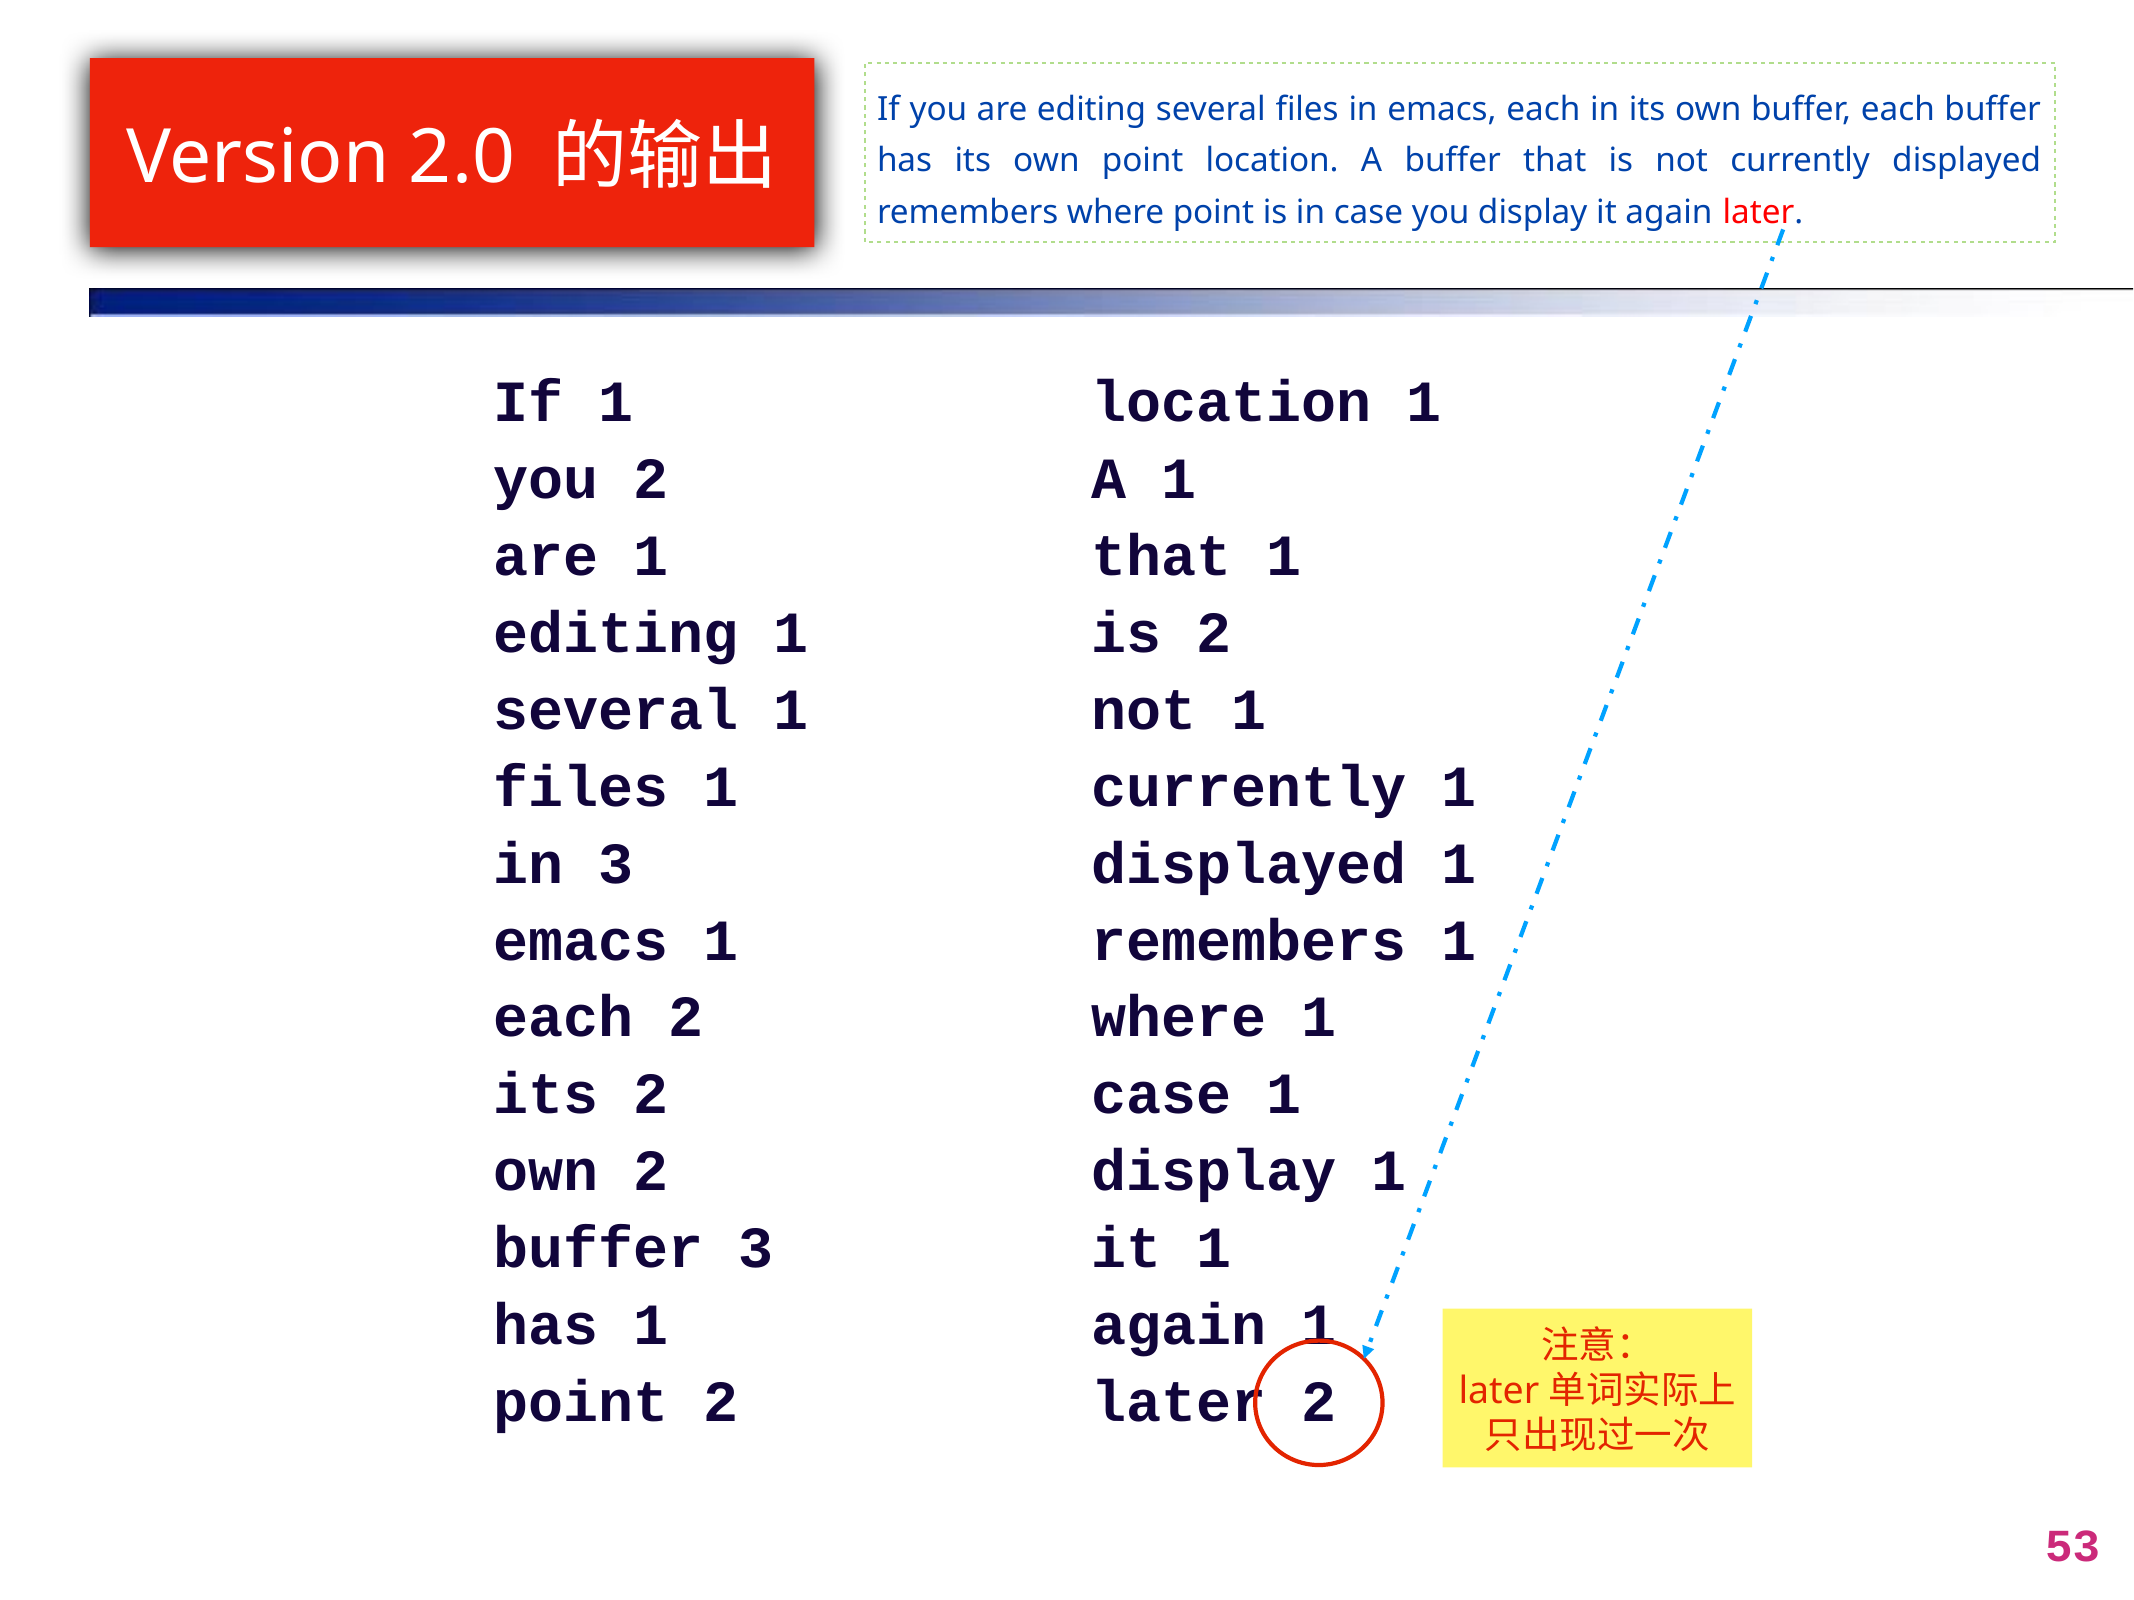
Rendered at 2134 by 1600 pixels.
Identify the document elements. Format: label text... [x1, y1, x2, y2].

picture [1784, 288, 2134, 317]
slide_number 53 [2031, 1504, 2112, 1582]
text_box If you are editing several files in emacs, each in its own buffer, each buffer has its own point location. A buffer that is not currently displayed remembers where point is in case you display it again later. [865, 62, 2056, 243]
text_box If 1 you 2 are 1 editing 1 several 1 files 1 in 3 emacs 1 each 2 its 2 own 2 buffer 3 has 1 point 2 location 1 A 1 that 1 is 2 not 1 currently 1 displayed 1 remembers 1 where 1 case 1 display 1 it 1 again 1 later 2 [481, 319, 1644, 1470]
picture [89, 288, 1363, 317]
title Version 2.0 的输出 [89, 57, 815, 248]
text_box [1363, 229, 1784, 1360]
text_box 注意： later单词实际上只出现过一次 [1442, 1360, 1753, 1468]
text_box [1255, 1340, 1383, 1466]
